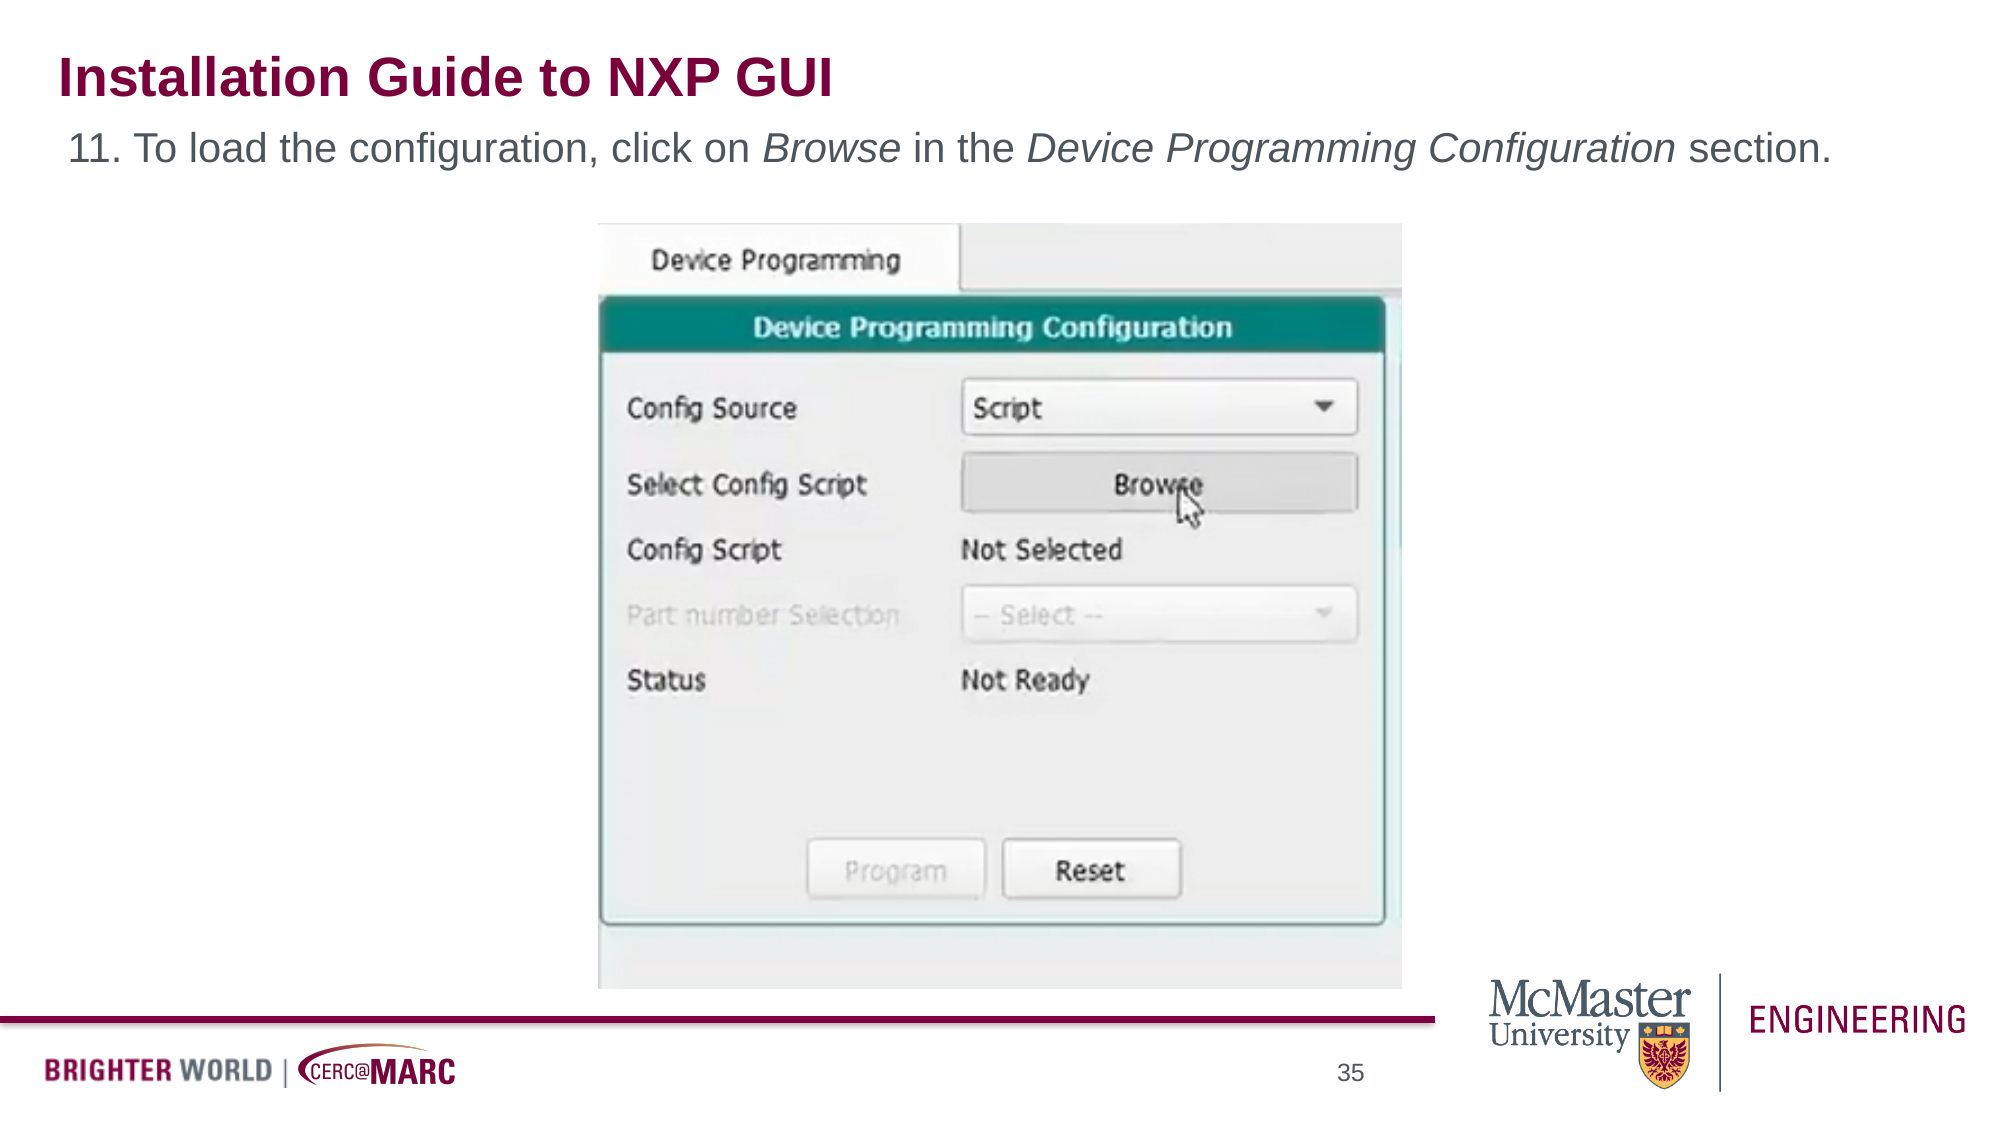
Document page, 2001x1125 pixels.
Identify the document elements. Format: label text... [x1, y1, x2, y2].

list 11. To load the configuration, click on Browse in the Device Programming Configuration section. [44, 106, 1965, 342]
slide_number 35 [1260, 1041, 1365, 1101]
title Installation Guide to NXP GUI [43, 0, 1965, 106]
picture [598, 223, 1402, 989]
picture [43, 1031, 465, 1097]
picture [1488, 973, 1965, 1092]
